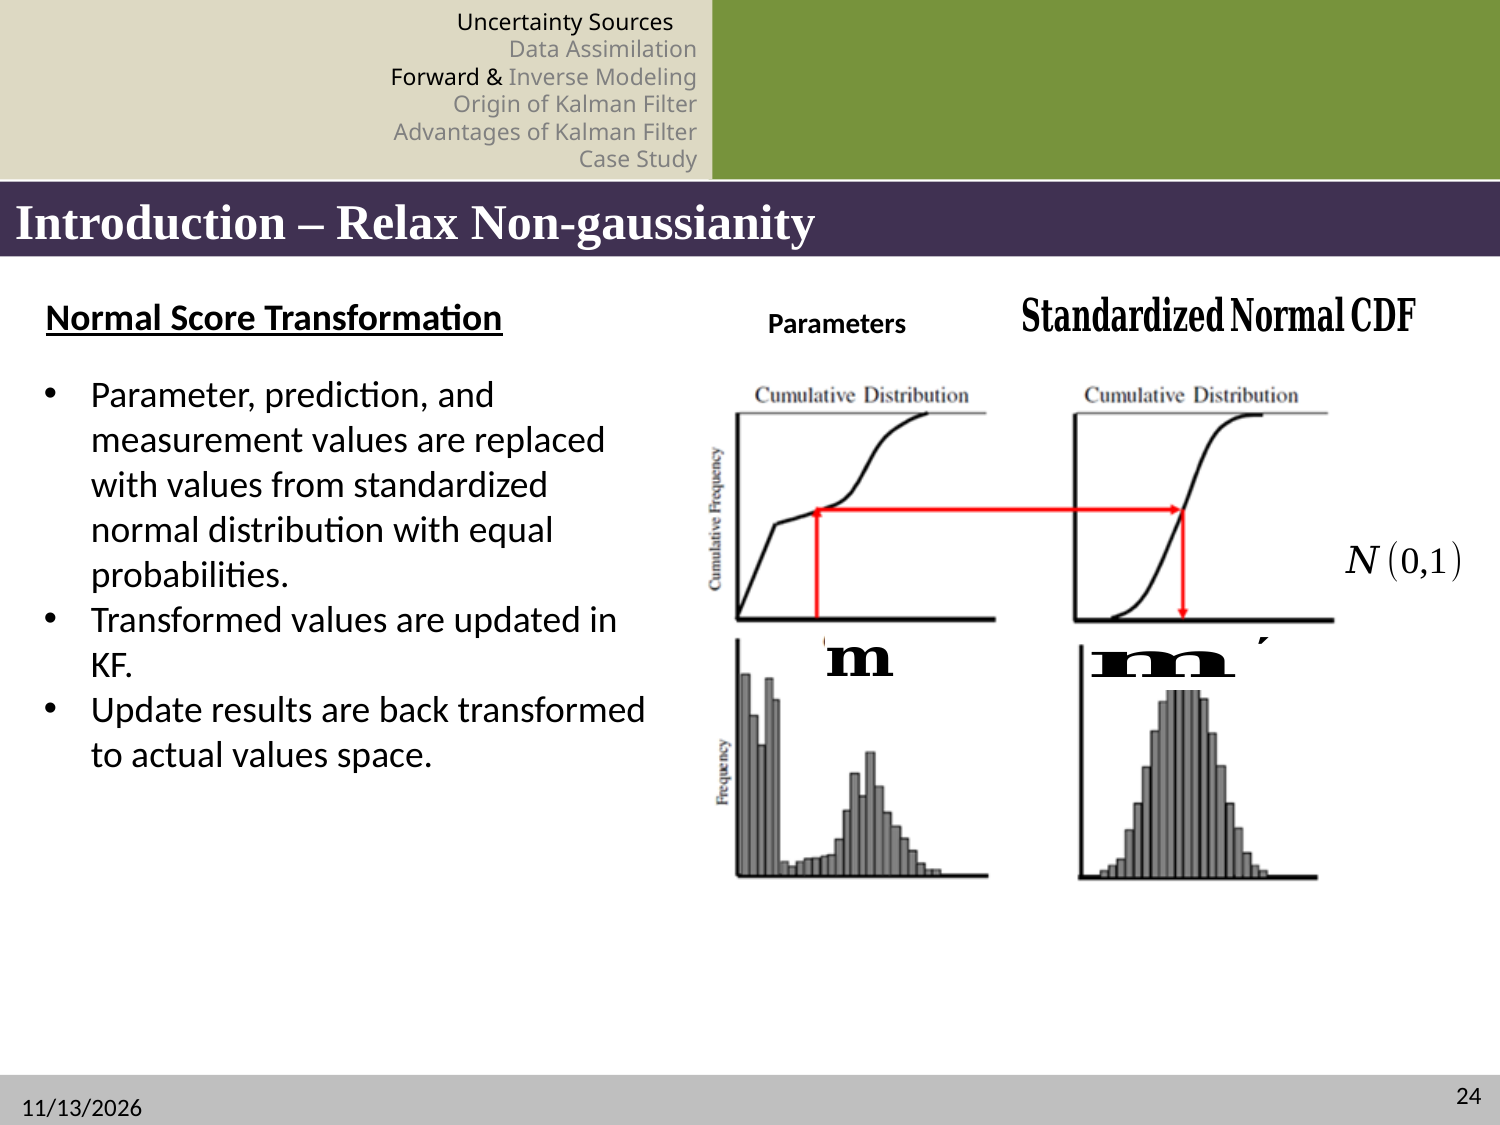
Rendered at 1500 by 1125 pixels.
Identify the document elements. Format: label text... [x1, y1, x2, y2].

text_box Uncertainty Sources Data Assimilation Forward & Inverse Modeling Origin of Kalman Filter Advantages of Kalman Filter Case Study [0, 0, 713, 180]
text_box [713, 0, 1500, 180]
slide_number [6, 1087, 357, 1125]
text_box [0, 1073, 1146, 1125]
picture [693, 375, 1345, 911]
text_box Parameter, prediction, and measurement values are replaced with values from standardized normal distribution with equal probabilities. Transformed values are updated in KF. Update results are back transformed to actual values space. [29, 362, 675, 828]
slide_number 24 [1146, 1065, 1497, 1125]
text_box Introduction – Relax Non-gaussianity [0, 181, 1500, 257]
text_box Normal Score Transformation [30, 285, 518, 346]
